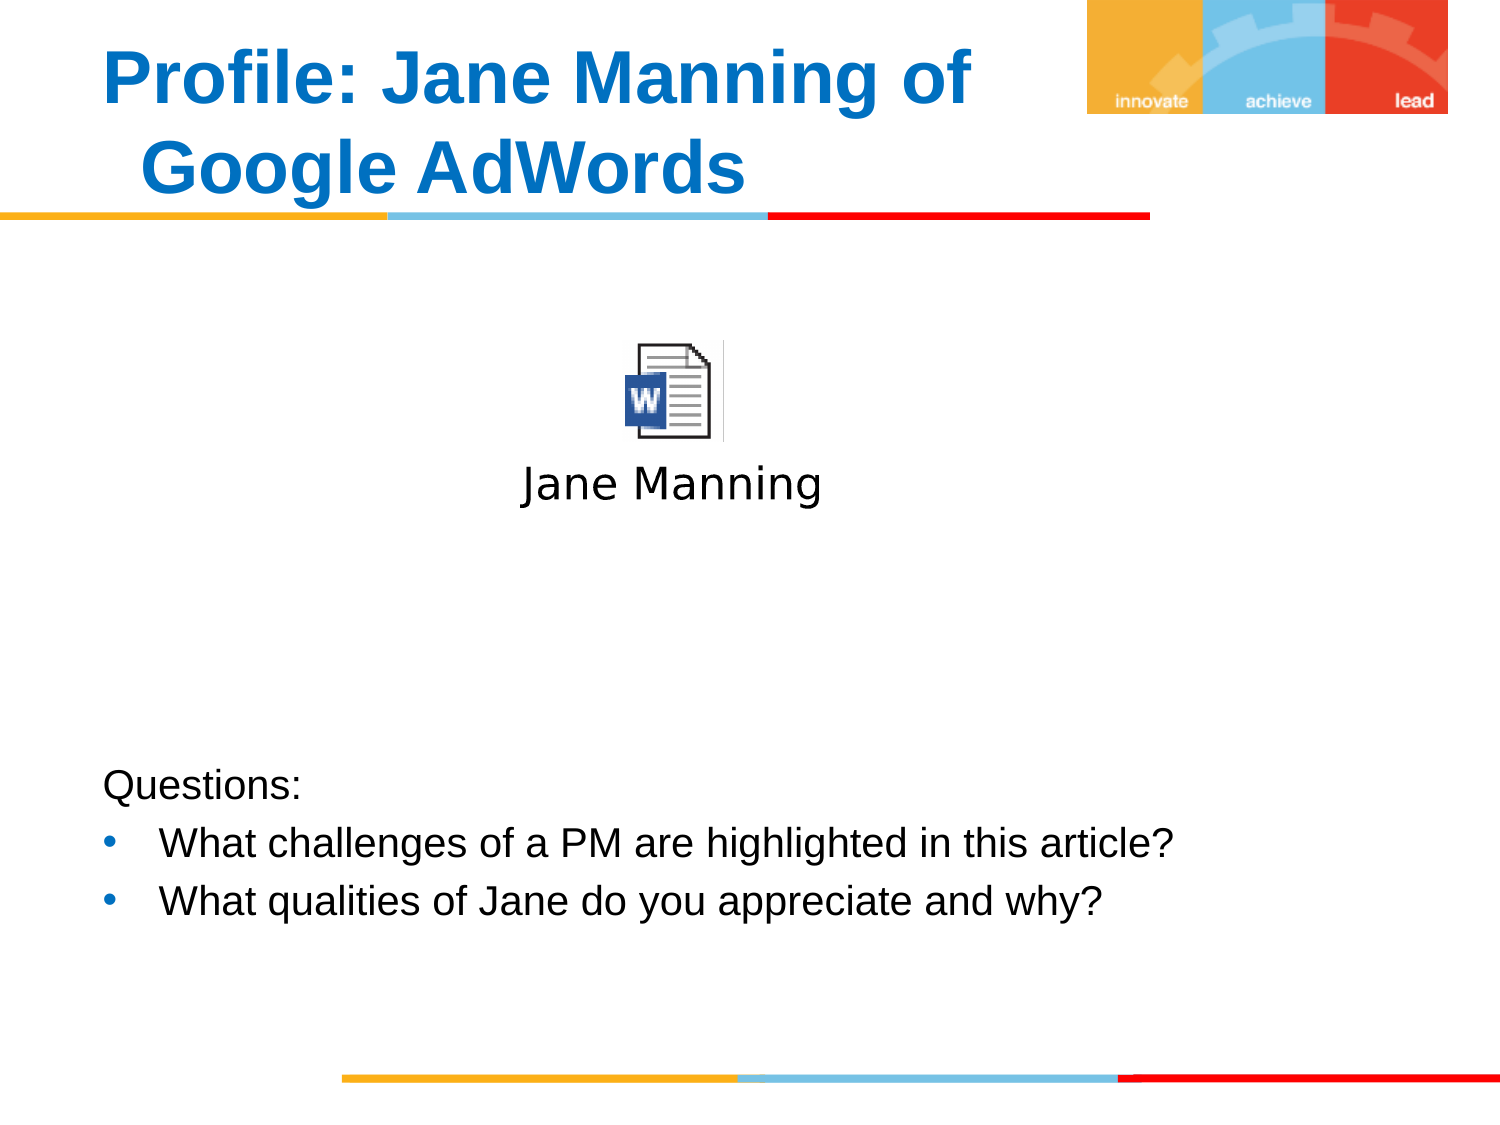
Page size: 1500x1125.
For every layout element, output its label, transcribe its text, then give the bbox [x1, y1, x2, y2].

list Profile: Jane Manning of Google AdWords [50, 24, 1088, 213]
list Questions: What challenges of a PM are highlighted in this article? What qualities of Jane do you appreciate and why? [50, 750, 1400, 988]
picture [1087, 0, 1448, 114]
picture [520, 340, 826, 636]
